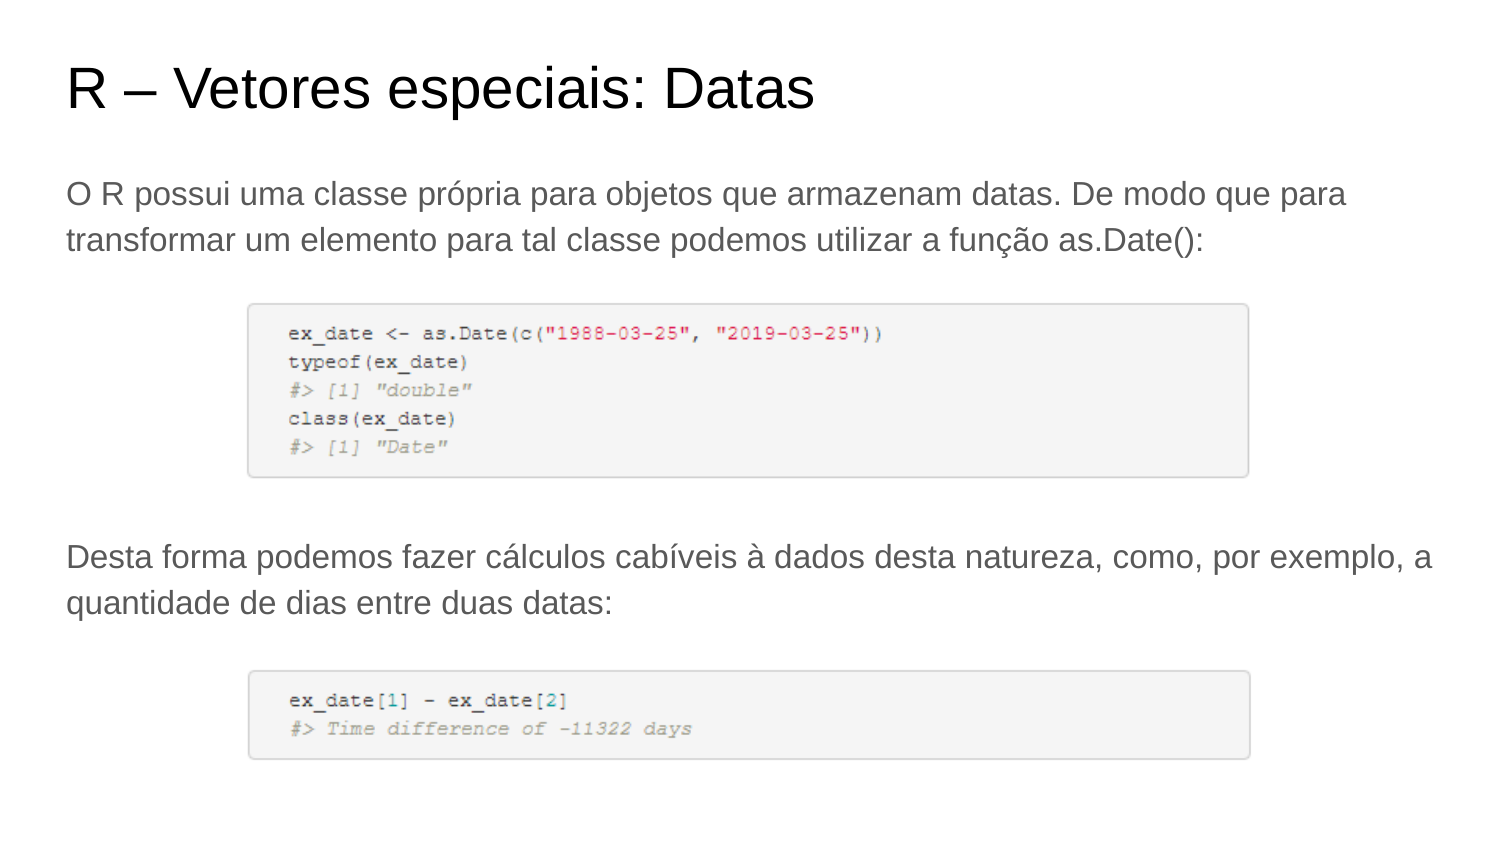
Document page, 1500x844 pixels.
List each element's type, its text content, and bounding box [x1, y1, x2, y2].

picture [237, 294, 1262, 491]
title R – Vetores especiais: Datas [51, 35, 1449, 130]
picture [242, 661, 1262, 768]
text_box O R possui uma classe própria para objetos que armazenam datas. De modo que para transformar um elemento para tal classe podemos utilizar a função as.Date(): Desta forma podemos fazer cálculos cabíveis à dados desta natureza, como, por exemplo, a quantidade de dias entre duas datas: [51, 151, 1496, 693]
